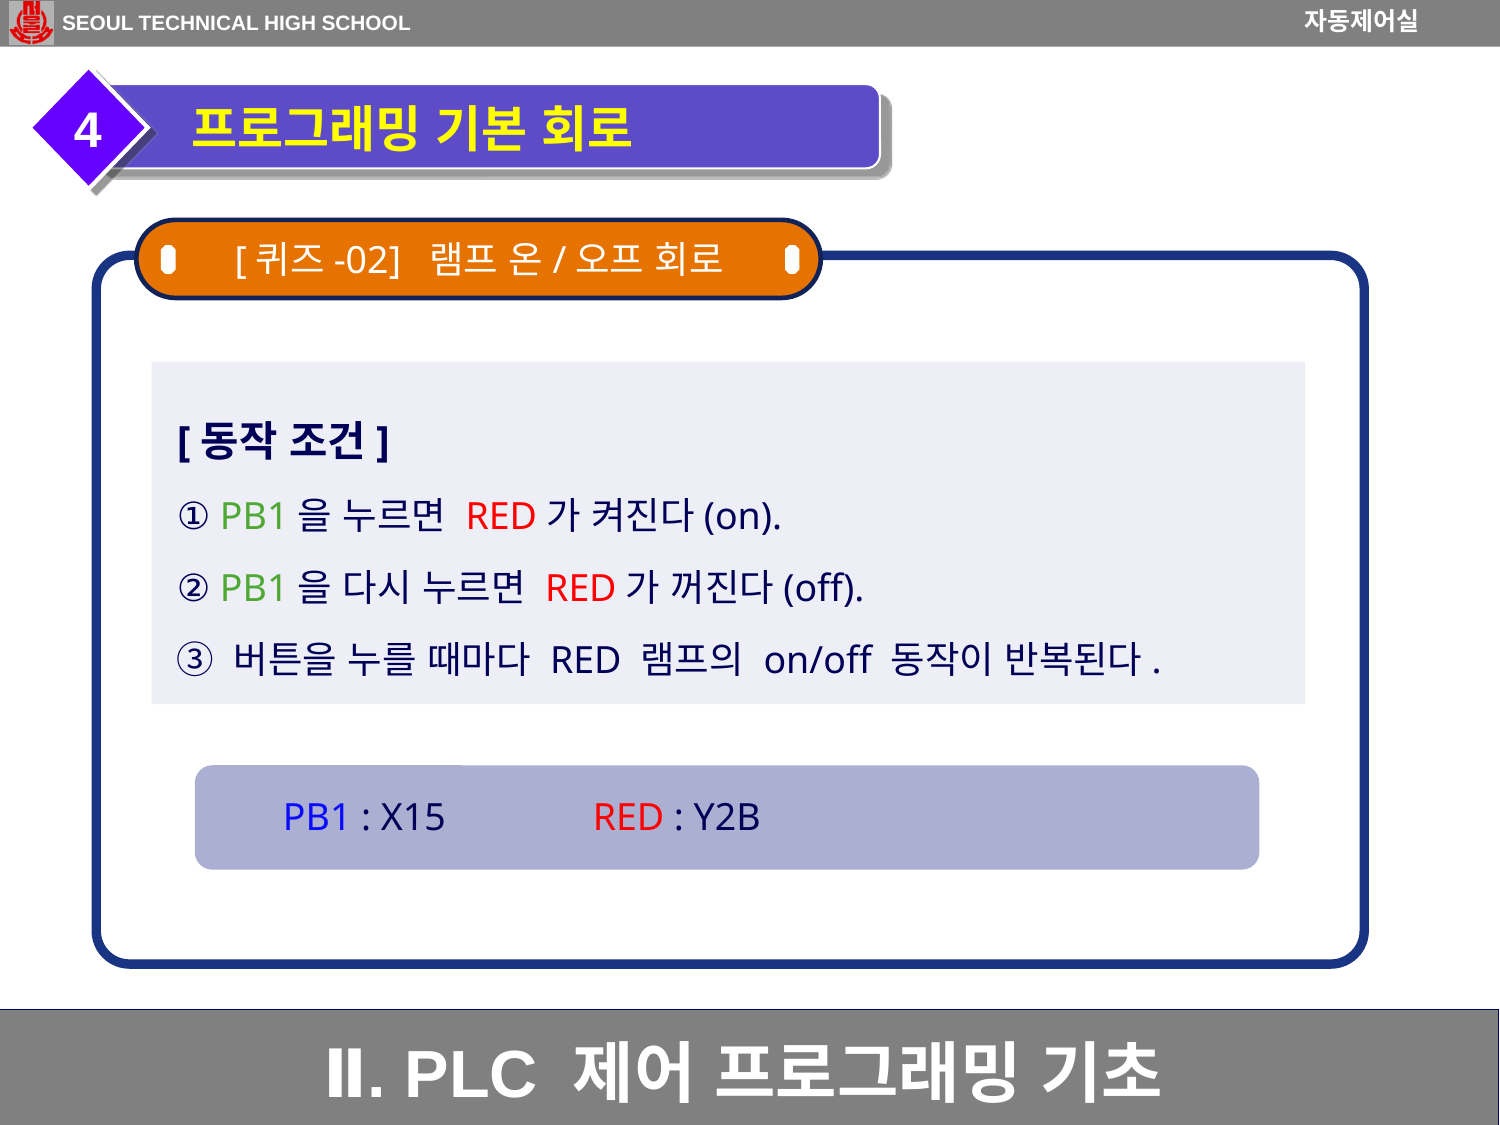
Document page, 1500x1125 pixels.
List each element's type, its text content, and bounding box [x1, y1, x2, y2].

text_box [135, 219, 822, 299]
text_box [194, 765, 1260, 870]
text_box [29, 66, 881, 190]
text_box RED : Y2B [578, 785, 777, 846]
text_box PB1 : X15 [268, 785, 461, 846]
text_box [동작 조건] ① PB1을 누르면 RED가 켜진다(on). ② PB1을 다시 누르면 RED가 꺼진다(off). ③ 버튼을 누를 때마다 RED 램프의 on/off 동작이 반복된다. [151, 361, 1306, 705]
picture [9, 1, 54, 45]
text_box [96, 255, 1365, 965]
